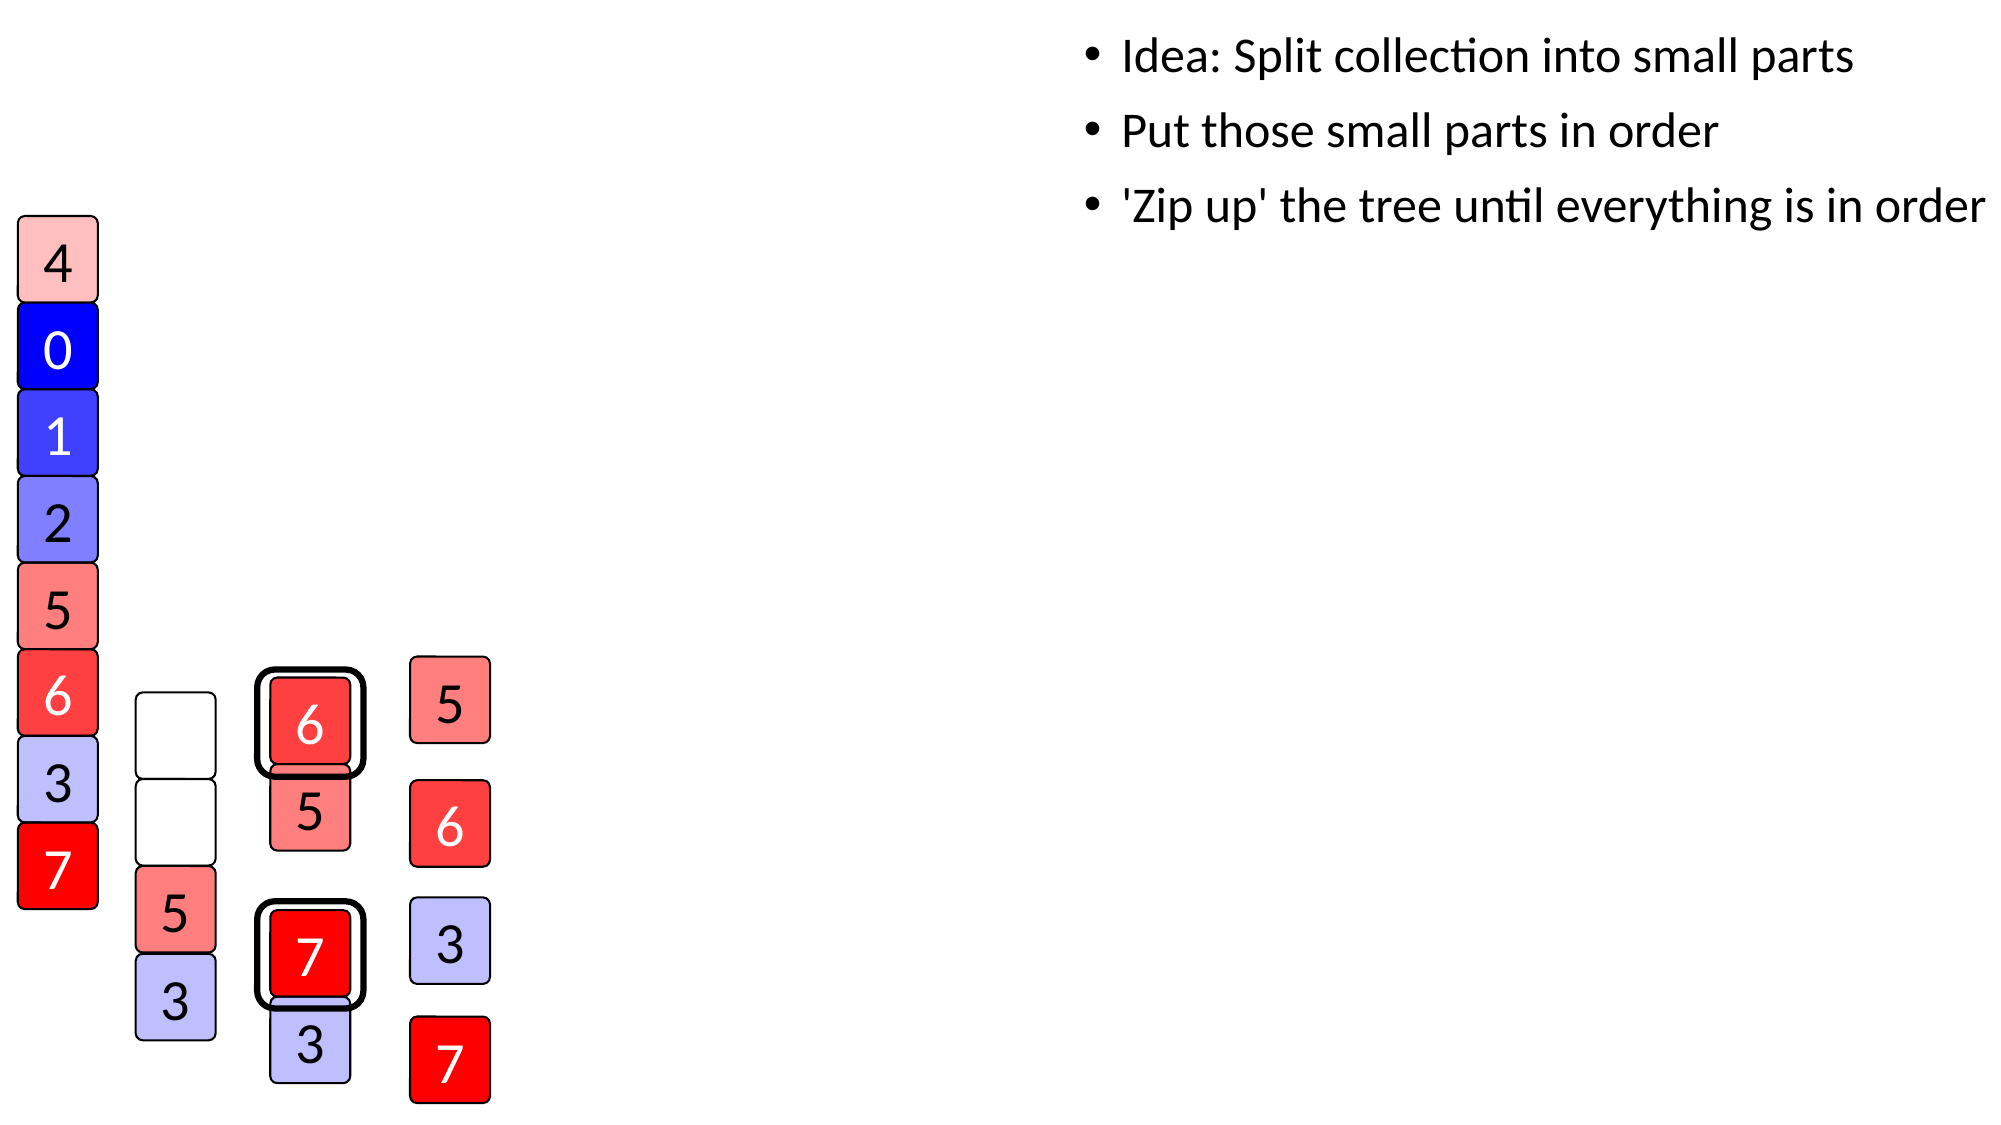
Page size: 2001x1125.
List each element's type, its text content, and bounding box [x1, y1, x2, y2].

text_box [256, 668, 365, 778]
text_box 5 [408, 655, 492, 745]
text_box 3 [16, 734, 99, 824]
text_box 5 [134, 864, 217, 954]
list Idea: Split collection into small parts Put those small parts in order 'Zip up' the tree until everything is in order [1068, 22, 2000, 736]
text_box 7 [16, 823, 99, 911]
text_box 4 [16, 214, 99, 302]
text_box 5 [269, 777, 352, 852]
text_box [134, 691, 217, 779]
text_box [256, 900, 365, 1010]
text_box 7 [408, 1015, 492, 1105]
text_box 3 [408, 896, 492, 985]
text_box 3 [134, 953, 217, 1042]
text_box 5 [16, 563, 99, 649]
text_box 6 [408, 779, 492, 868]
text_box 0 [16, 301, 99, 389]
text_box 2 [16, 474, 99, 564]
text_box [134, 777, 217, 866]
text_box 1 [16, 388, 99, 476]
text_box 6 [16, 648, 99, 736]
text_box 3 [269, 1009, 352, 1085]
